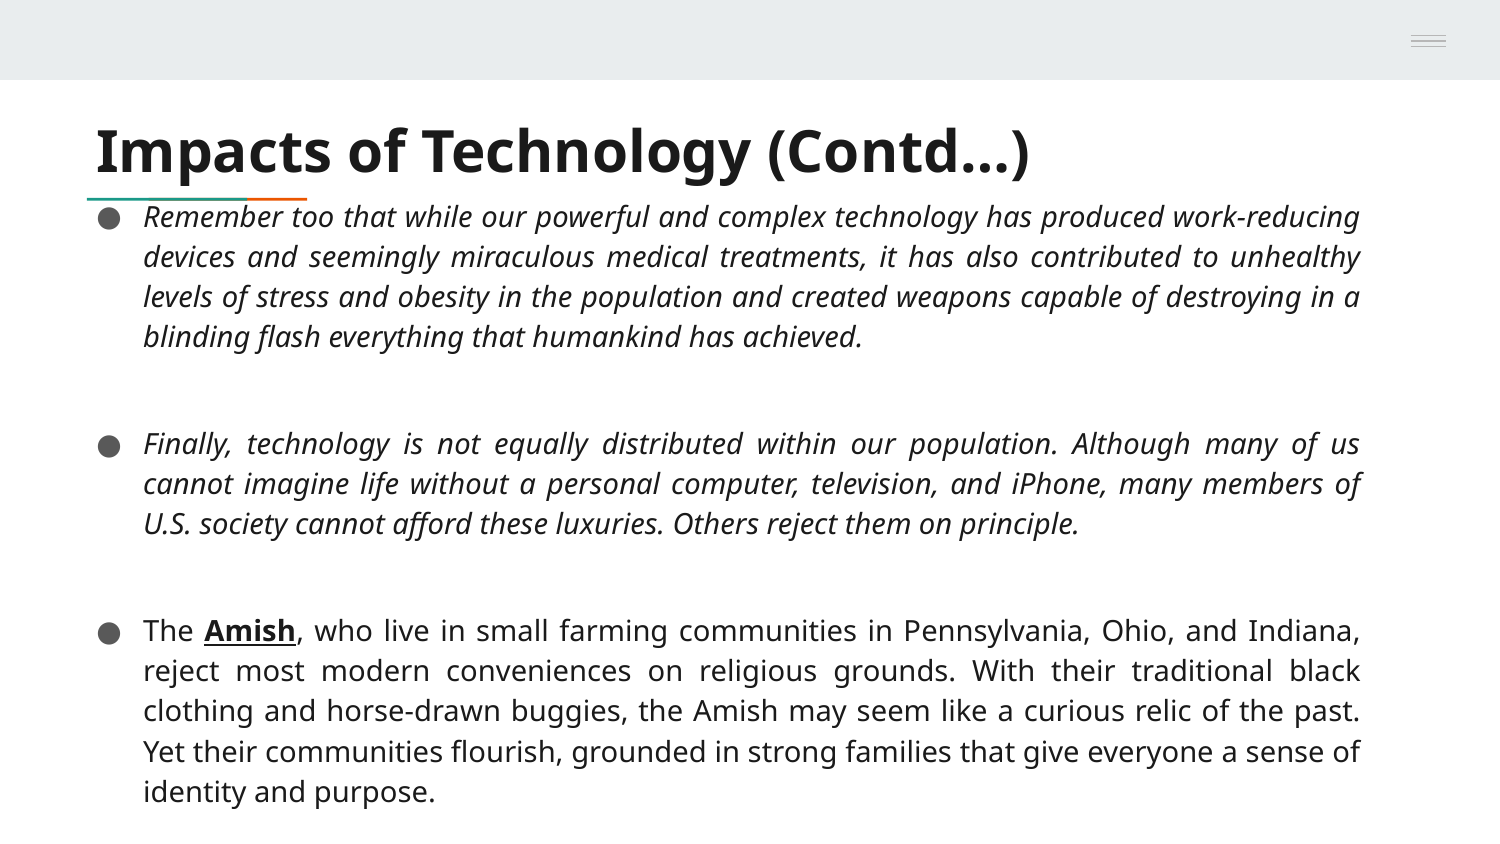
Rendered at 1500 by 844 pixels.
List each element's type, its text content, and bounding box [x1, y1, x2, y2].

list Remember too that while our powerful and complex technology has produced work-reducing devices and seemingly miraculous medical treatments, it has also contributed to unhealthy levels of stress and obesity in the population and created weapons capable of destroying in a blinding flash everything that humankind has achieved. Finally, technology is not equally distributed within our population. Although many of us cannot imagine life without a personal computer, television, and iPhone, many members of U.S. society cannot afford these luxuries. Others reject them on principle. The Amish, who live in small farming communities in Pennsylvania, Ohio, and Indiana, reject most modern conveniences on religious grounds. With their traditional black clothing and horse-drawn buggies, the Amish may seem like a curious relic of the past. Yet their communities flourish, grounded in strong families that give everyone a sense of identity and purpose. [81, 177, 1377, 809]
title Impacts of Technology (Contd…) [81, 98, 1365, 177]
